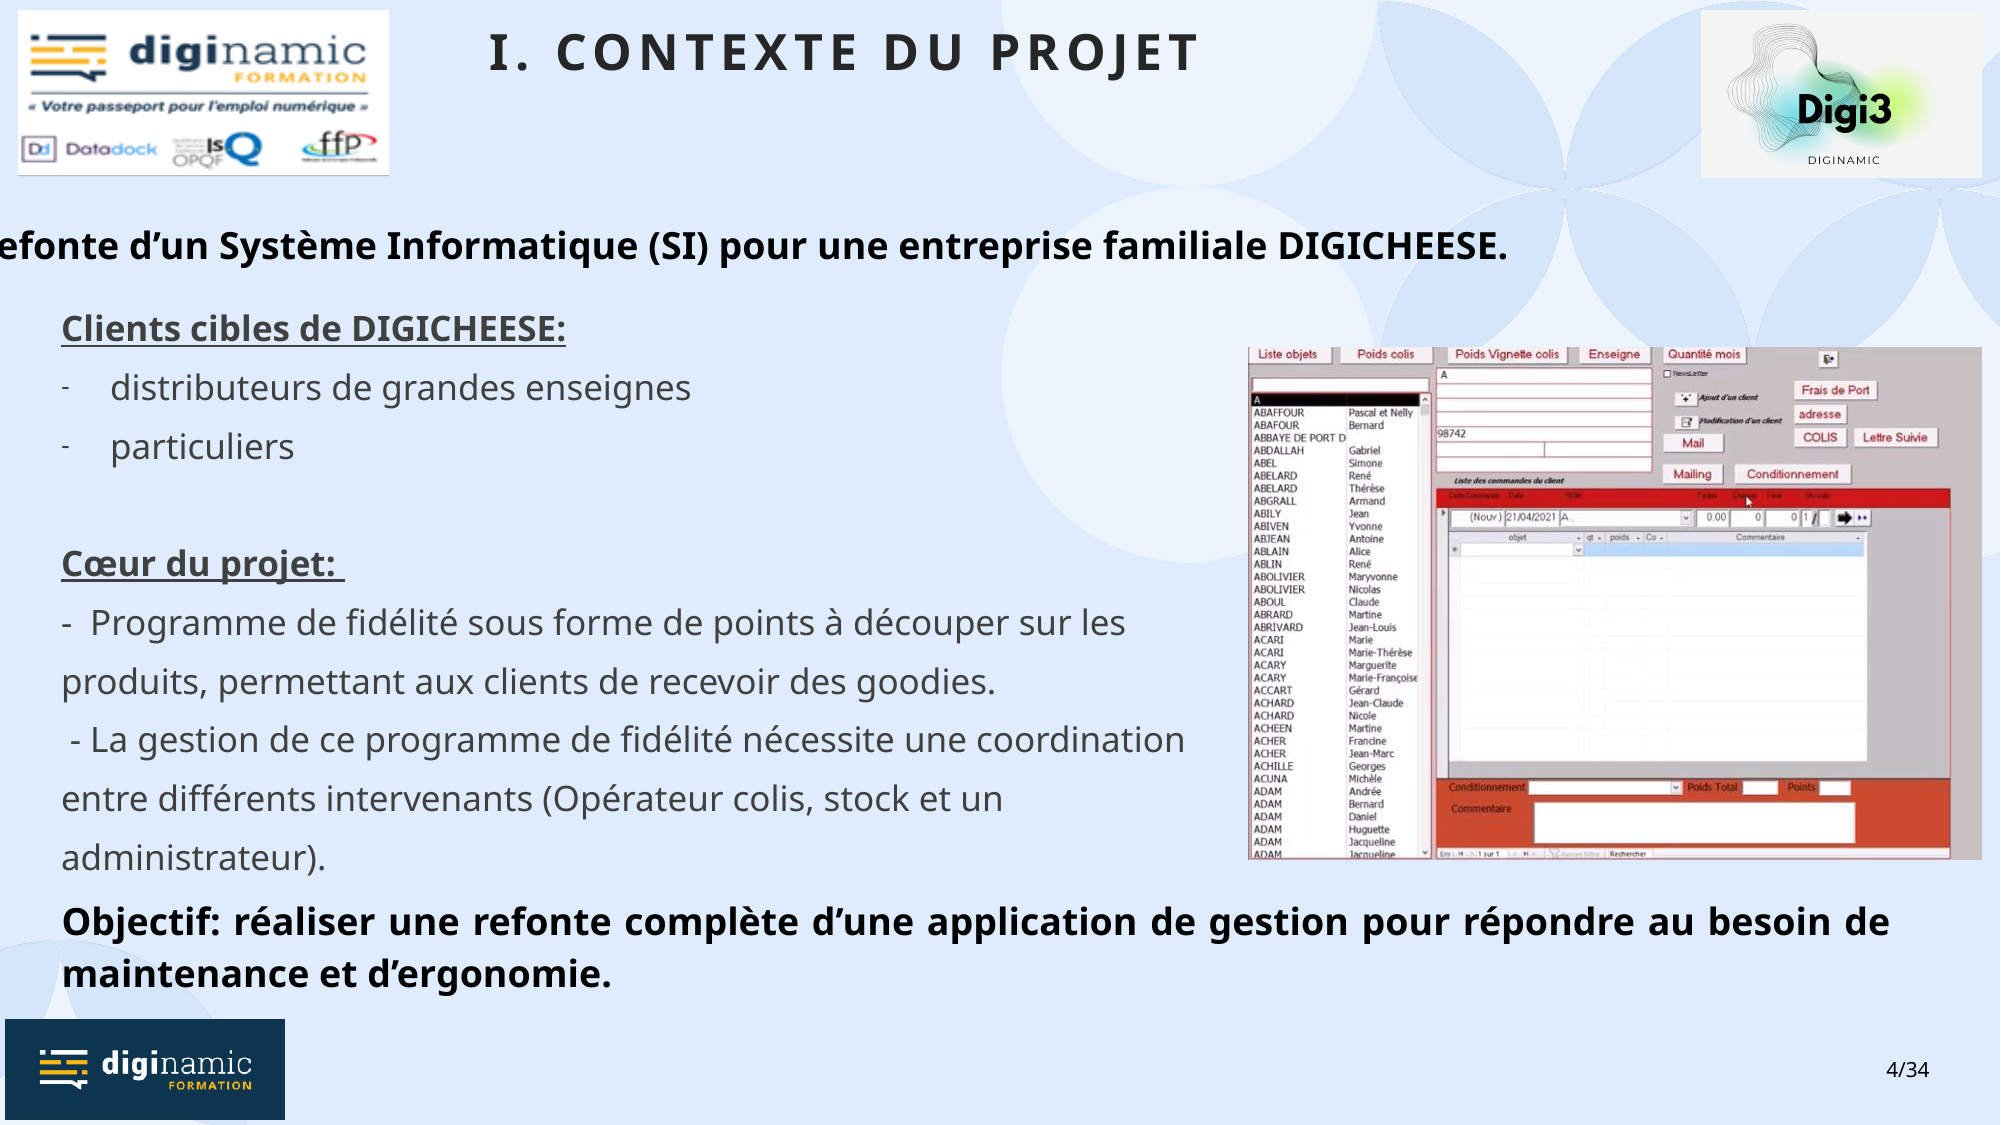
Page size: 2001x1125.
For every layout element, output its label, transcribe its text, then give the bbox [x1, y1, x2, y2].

slide_number 4/34 [1791, 1047, 1930, 1095]
picture [999, 0, 2000, 860]
picture [0, 940, 285, 1125]
text_box Refonte d’un Système Informatique (SI) pour une entreprise familiale DIGICHEESE. [0, 214, 1526, 319]
picture [18, 10, 389, 178]
title I. Contexte du projet [489, 27, 1602, 119]
text_box Objectif: réaliser une refonte complète d’une application de gestion pour répondre au besoin de maintenance et d’ergonomie. [46, 884, 1908, 1048]
list Clients cibles de DIGICHEESE: distributeurs de grandes enseignes particuliers Cœur du projet: - Programme de fidélité sous forme de points à découper sur les produits, permettant aux clients de recevoir des goodies. - La gestion de ce programme de fidélité nécessite une coordination entre différents intervenants (Opérateur colis, stock et un administrateur). [60, 319, 1237, 881]
